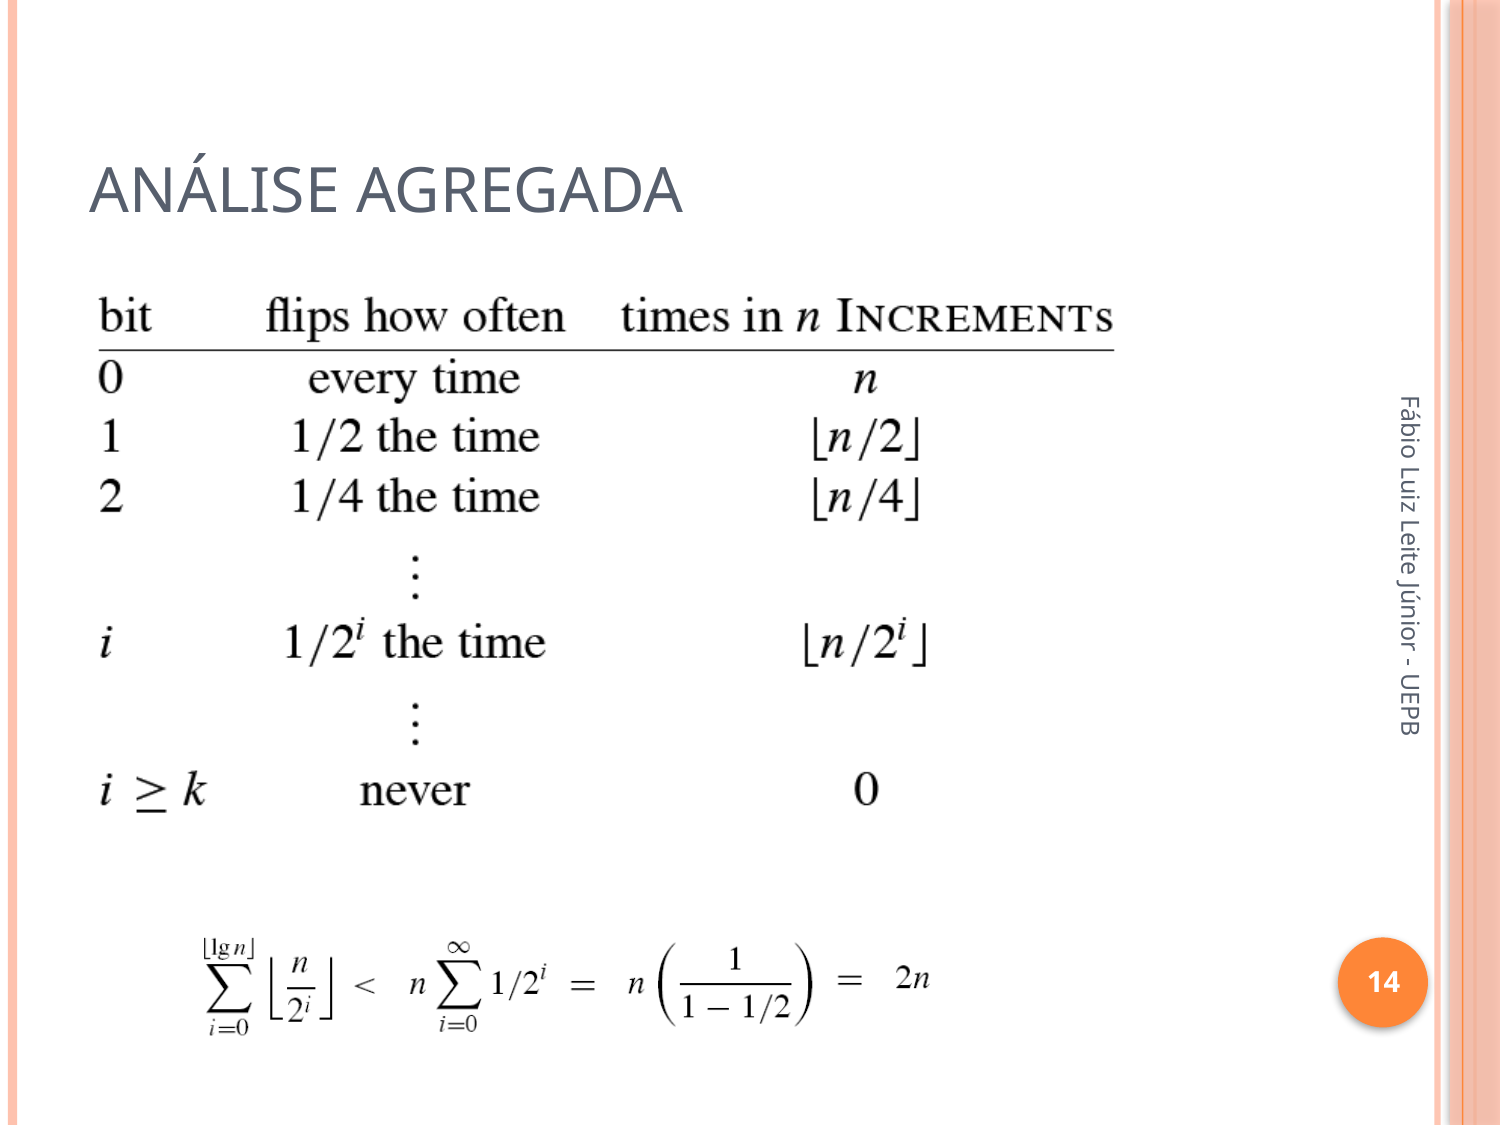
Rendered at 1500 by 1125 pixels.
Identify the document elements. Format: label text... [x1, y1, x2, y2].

slide_number 14 [1333, 940, 1434, 1027]
title Análise Agregada [75, 45, 1300, 233]
footer Fábio Luiz Leite Júnior - UEPB [1379, 380, 1440, 906]
picture [74, 266, 1134, 847]
picture [181, 919, 935, 1048]
